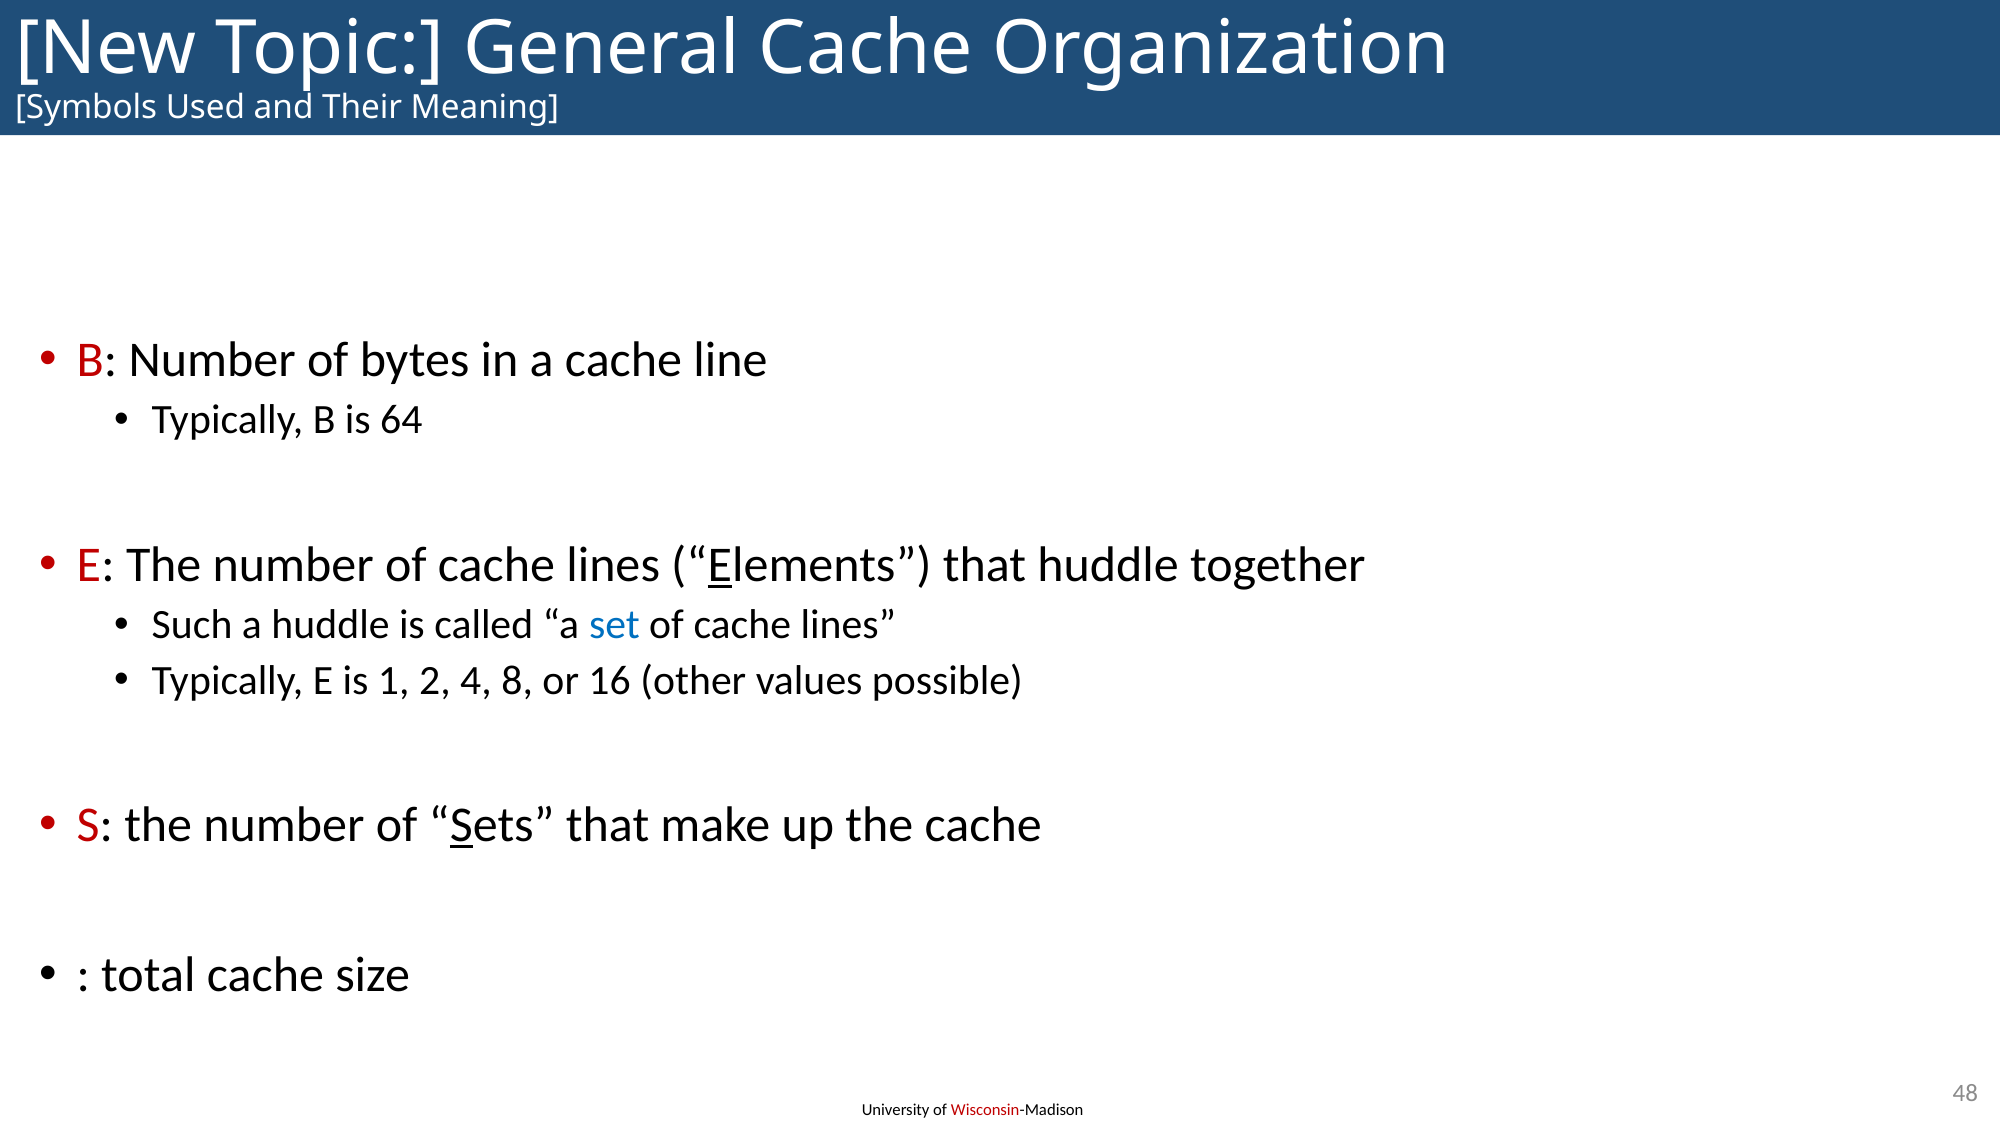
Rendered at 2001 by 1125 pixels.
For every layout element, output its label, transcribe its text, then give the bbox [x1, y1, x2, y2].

slide_number 48 [1879, 1069, 1994, 1114]
title [New Topic:] General Cache Organization [Symbols Used and Their Meaning] [0, 0, 2000, 136]
